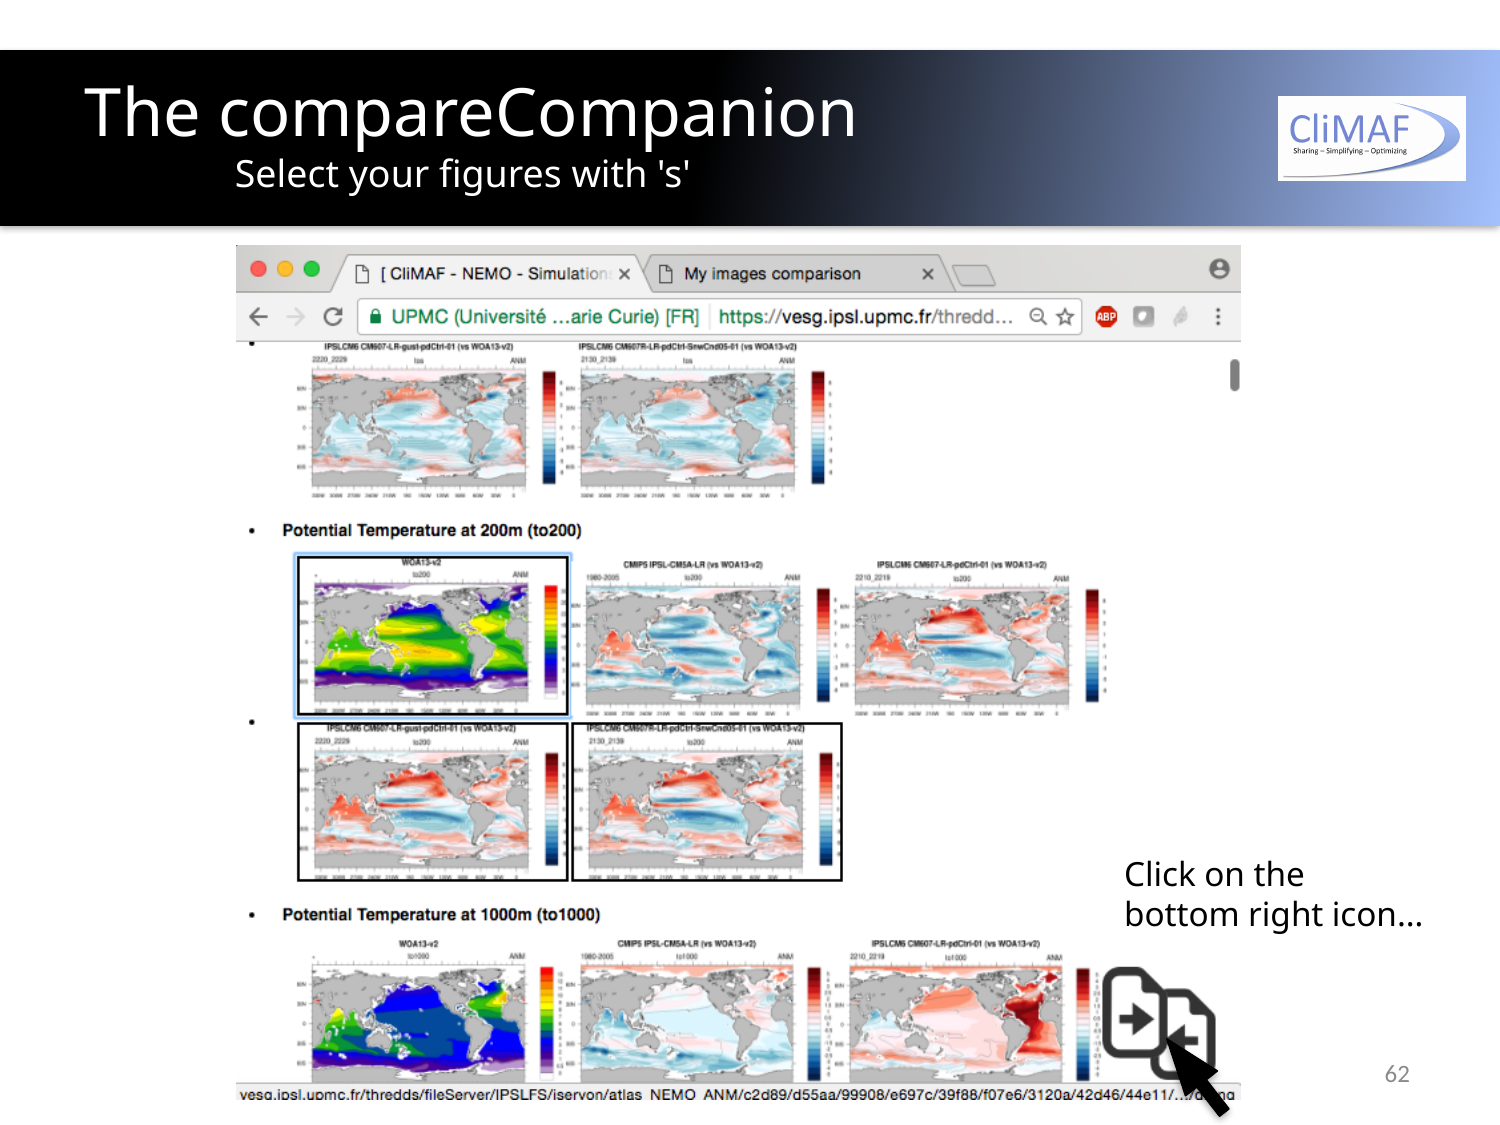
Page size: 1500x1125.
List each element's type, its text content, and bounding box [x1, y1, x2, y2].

slide_number 62 [1244, 1042, 1425, 1103]
picture [1278, 96, 1467, 182]
text_box [1213, 1110, 1229, 1117]
text_box The compareCompanion Select your figures with 's' [70, 62, 1262, 203]
text_box Click on the bottom right icon… [1245, 846, 1439, 941]
picture [235, 244, 1241, 1101]
text_box [0, 49, 1500, 227]
